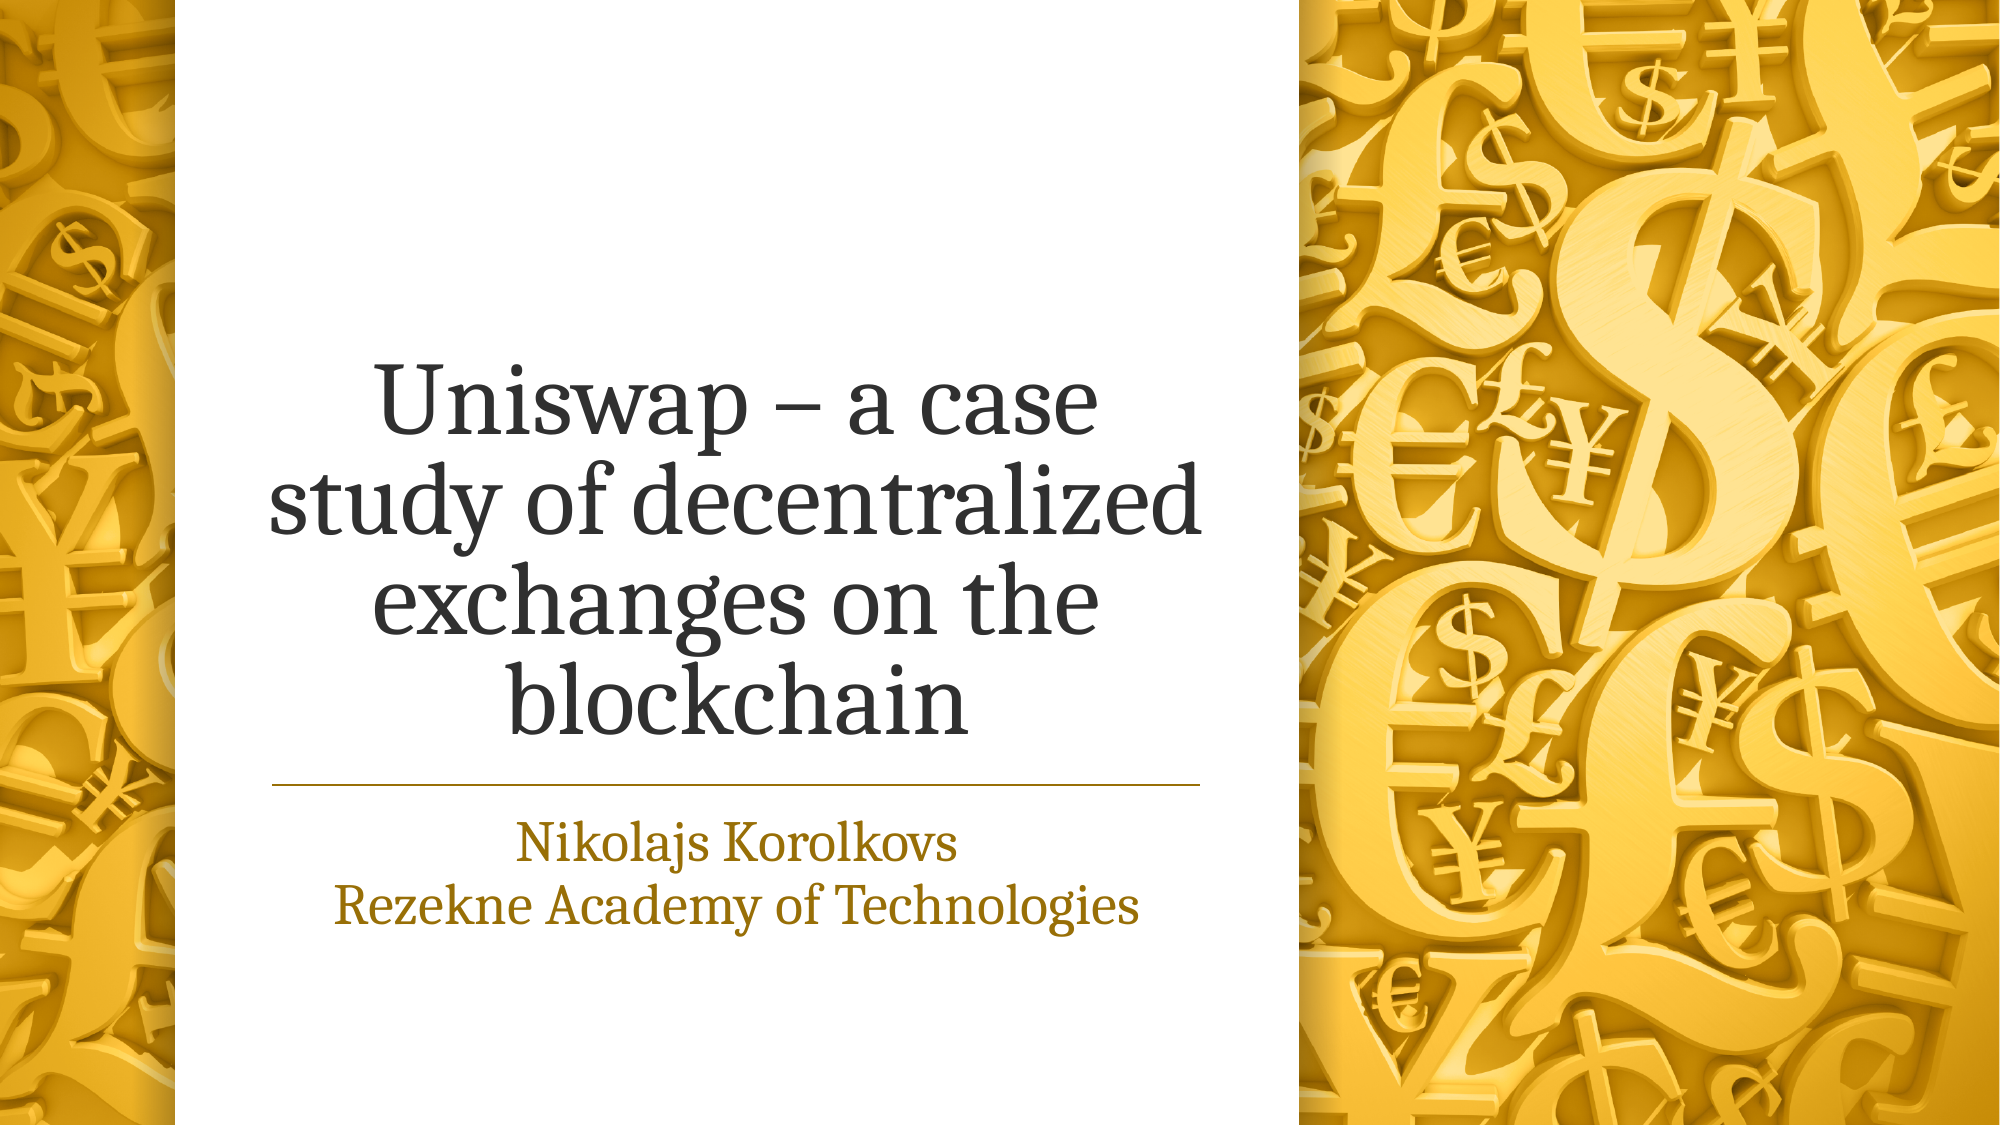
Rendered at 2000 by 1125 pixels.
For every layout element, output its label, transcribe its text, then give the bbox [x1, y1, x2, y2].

picture [1299, 0, 2000, 1125]
title Uniswap – a case study of decentralized exchanges on the blockchain [249, 262, 1225, 763]
picture [0, 0, 175, 1125]
subtitle Nikolajs Korolkovs Rezekne Academy of Technologies [249, 803, 1225, 1012]
